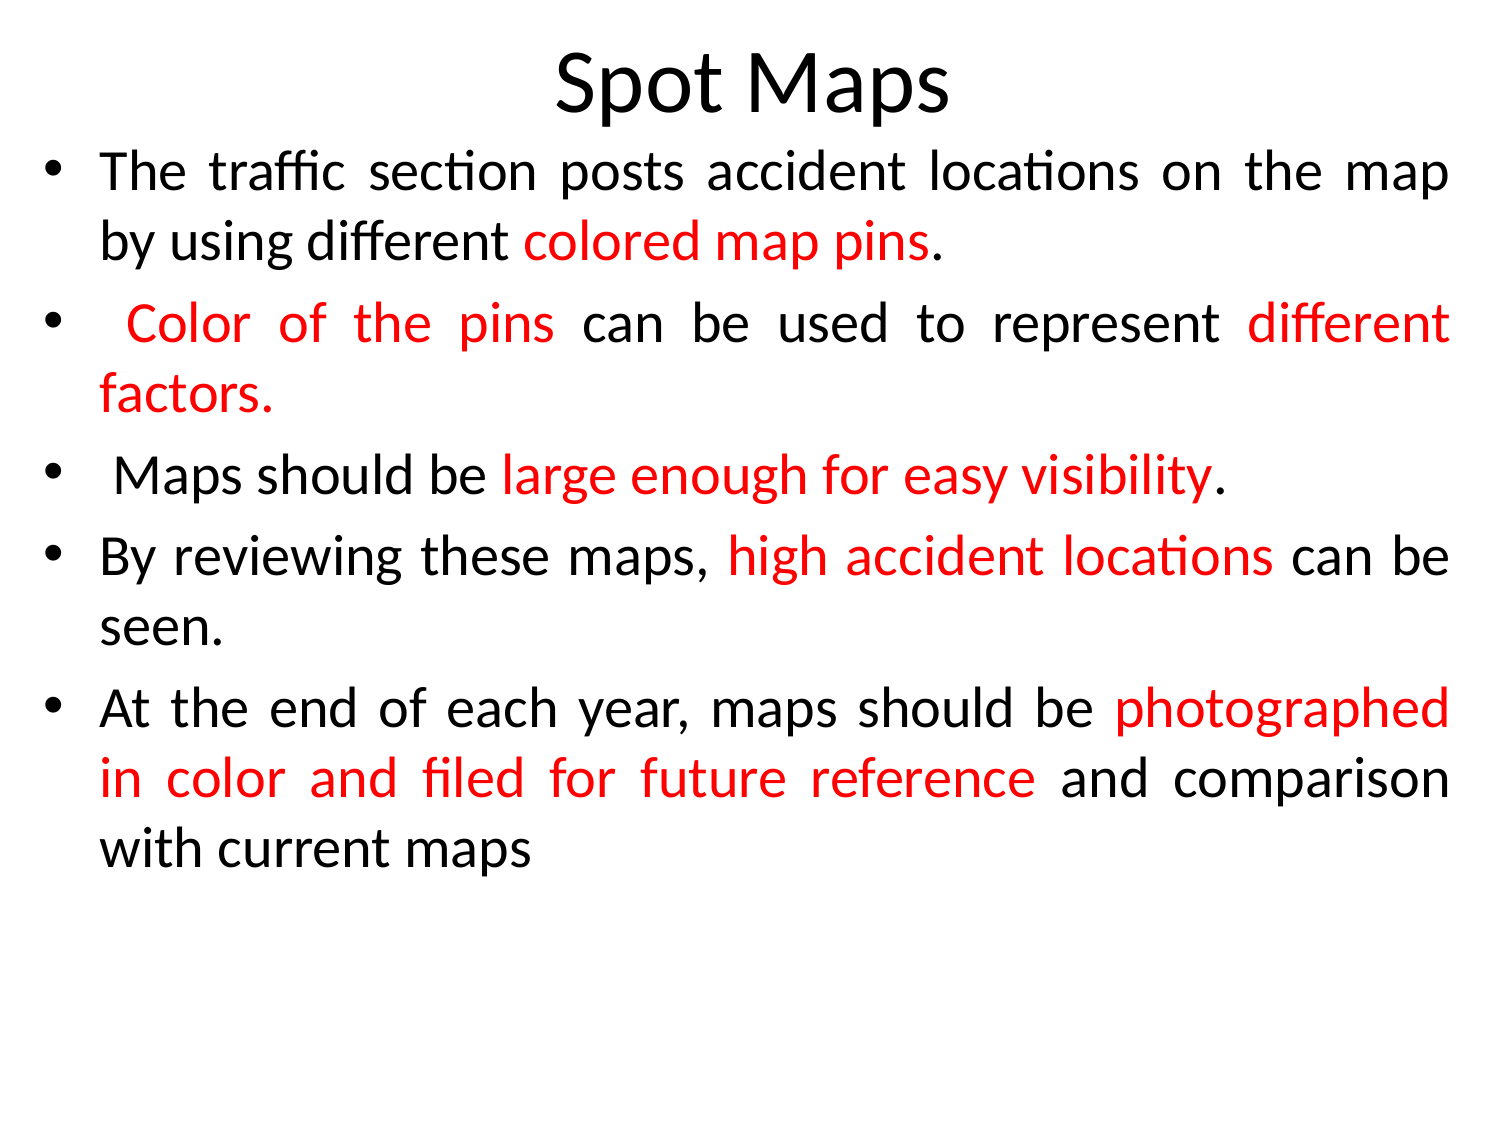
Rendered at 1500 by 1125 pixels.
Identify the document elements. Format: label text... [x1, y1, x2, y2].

list The traffic section posts accident locations on the map by using different colored map pins. Color of the pins can be used to represent different factors. Maps should be large enough for easy visibility. By reviewing these maps, high accident locations can be seen. At the end of each year, maps should be photographed in color and filed for future reference and comparison with current maps [28, 125, 1466, 868]
title Spot Maps [78, 0, 1429, 125]
